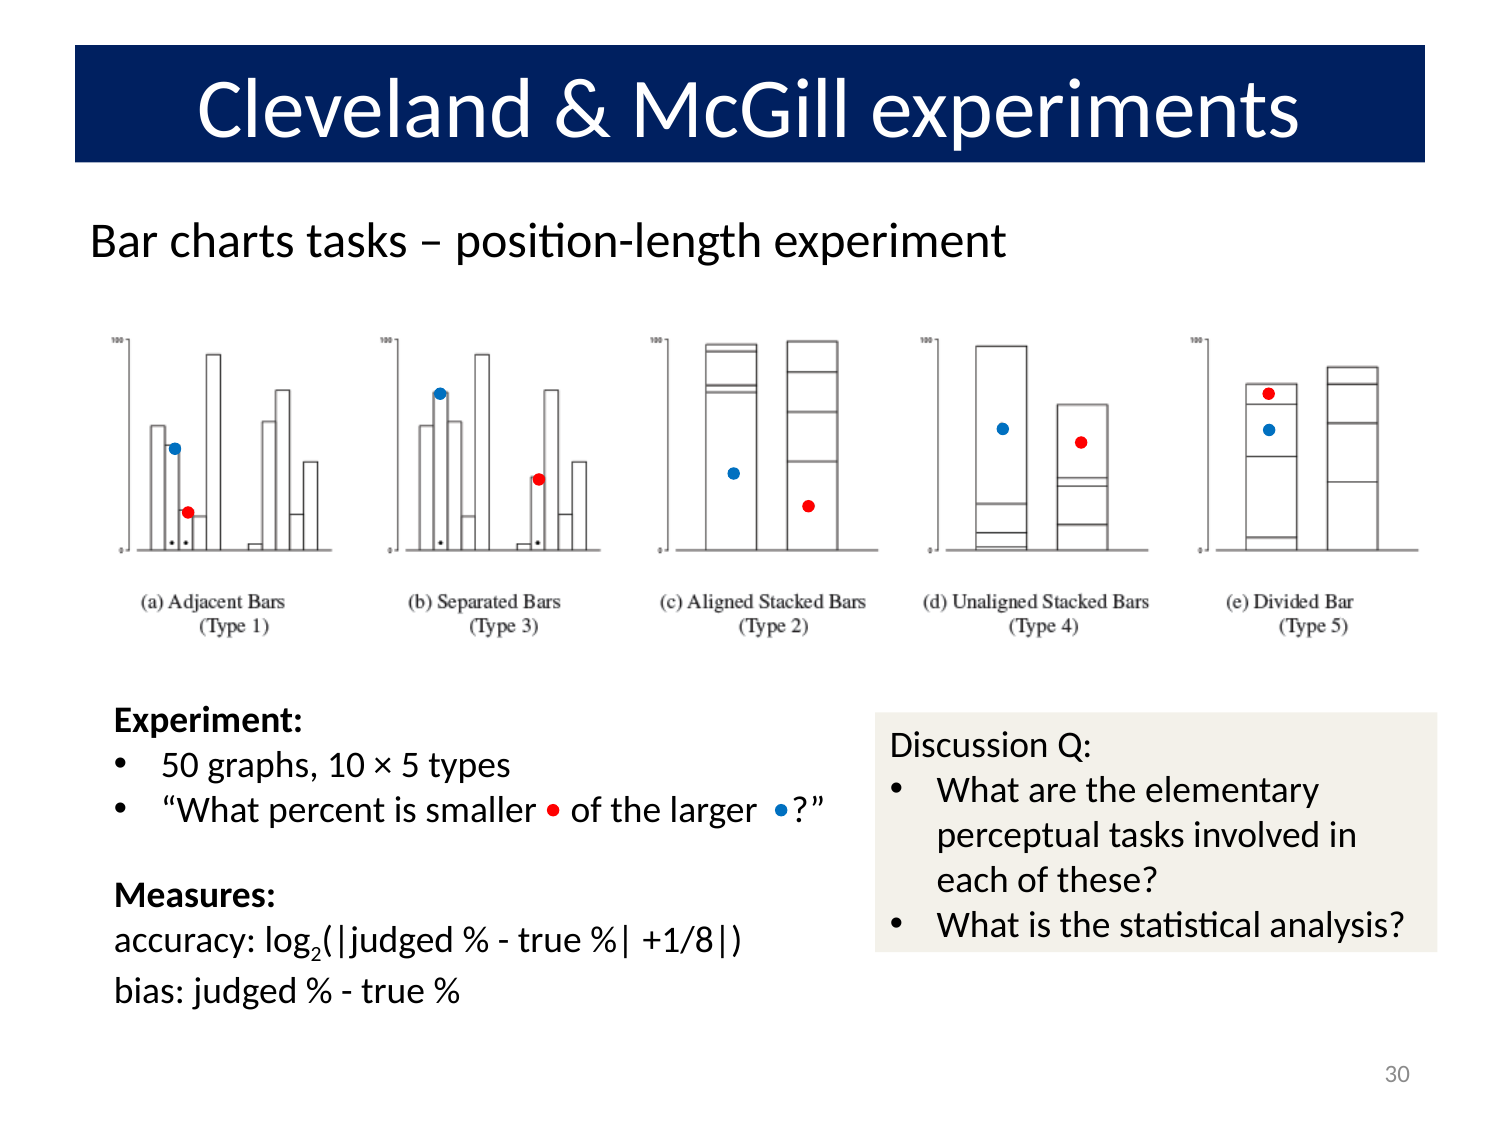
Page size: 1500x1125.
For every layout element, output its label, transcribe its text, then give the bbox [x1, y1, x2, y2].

text_box Measures: accuracy: log2(|judged % - true %| +1/8|) bias: judged % - true % [99, 862, 850, 1019]
text_box Discussion Q: What are the elementary perceptual tasks involved in each of these? What is the statistical analysis? [875, 712, 1438, 953]
title Cleveland & McGill experiments [75, 45, 1425, 163]
text_box [772, 801, 790, 819]
text_box [544, 801, 562, 819]
text_box Experiment: 50 graphs, 10 × 5 types “What percent is smaller of the larger ?” [99, 687, 875, 838]
picture [98, 312, 1427, 648]
slide_number 30 [1074, 1042, 1425, 1103]
text_box Bar charts tasks – position-length experiment [74, 199, 1425, 275]
